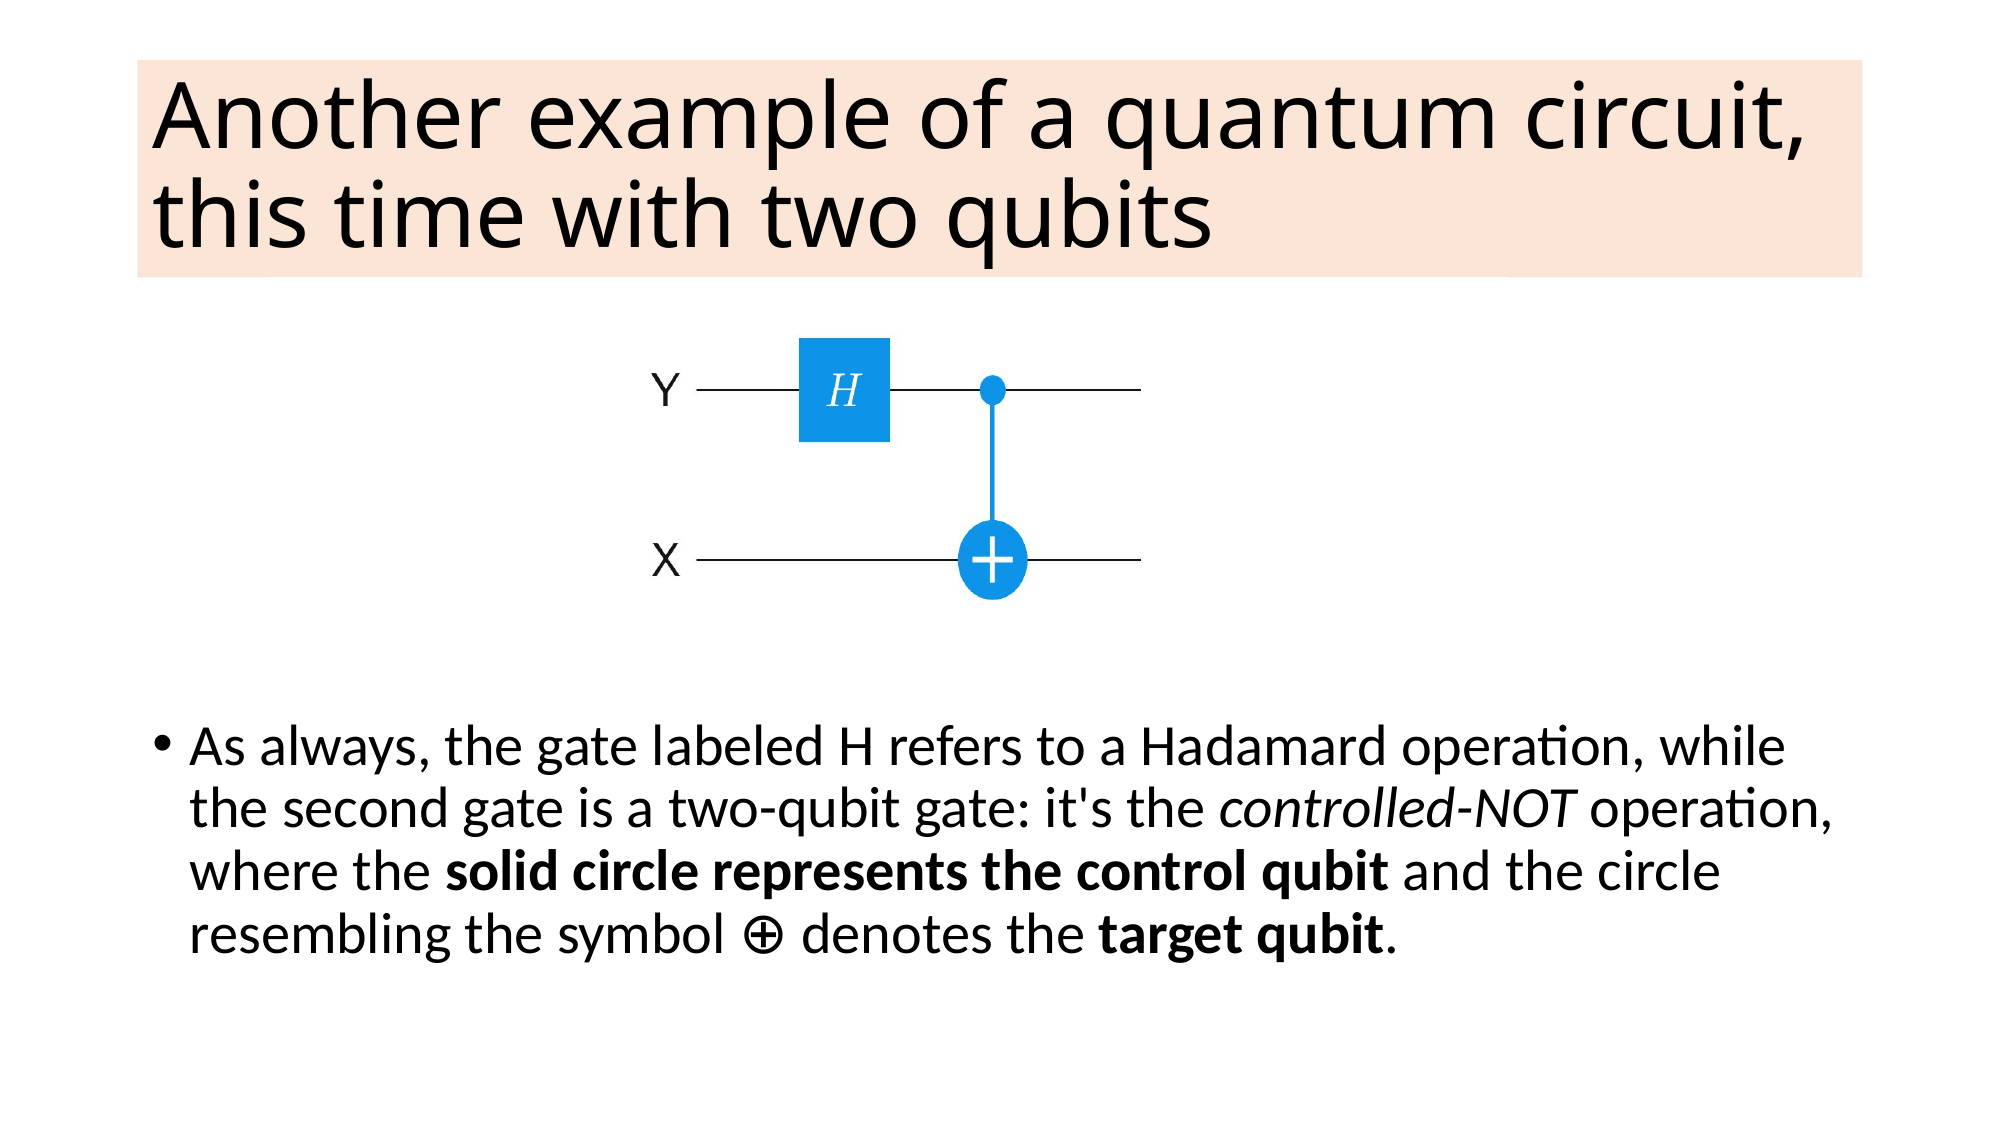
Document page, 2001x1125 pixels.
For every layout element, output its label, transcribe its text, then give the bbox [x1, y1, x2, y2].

picture [267, 277, 1508, 648]
title Another example of a quantum circuit, this time with two qubits [137, 59, 1863, 278]
list As always, the gate labeled H refers to a Hadamard operation, while the second gate is a two-qubit gate: it's the controlled-NOT operation, where the solid circle represents the control qubit and the circle resembling the symbol ⊕ denotes the target qubit. [137, 707, 1863, 1014]
